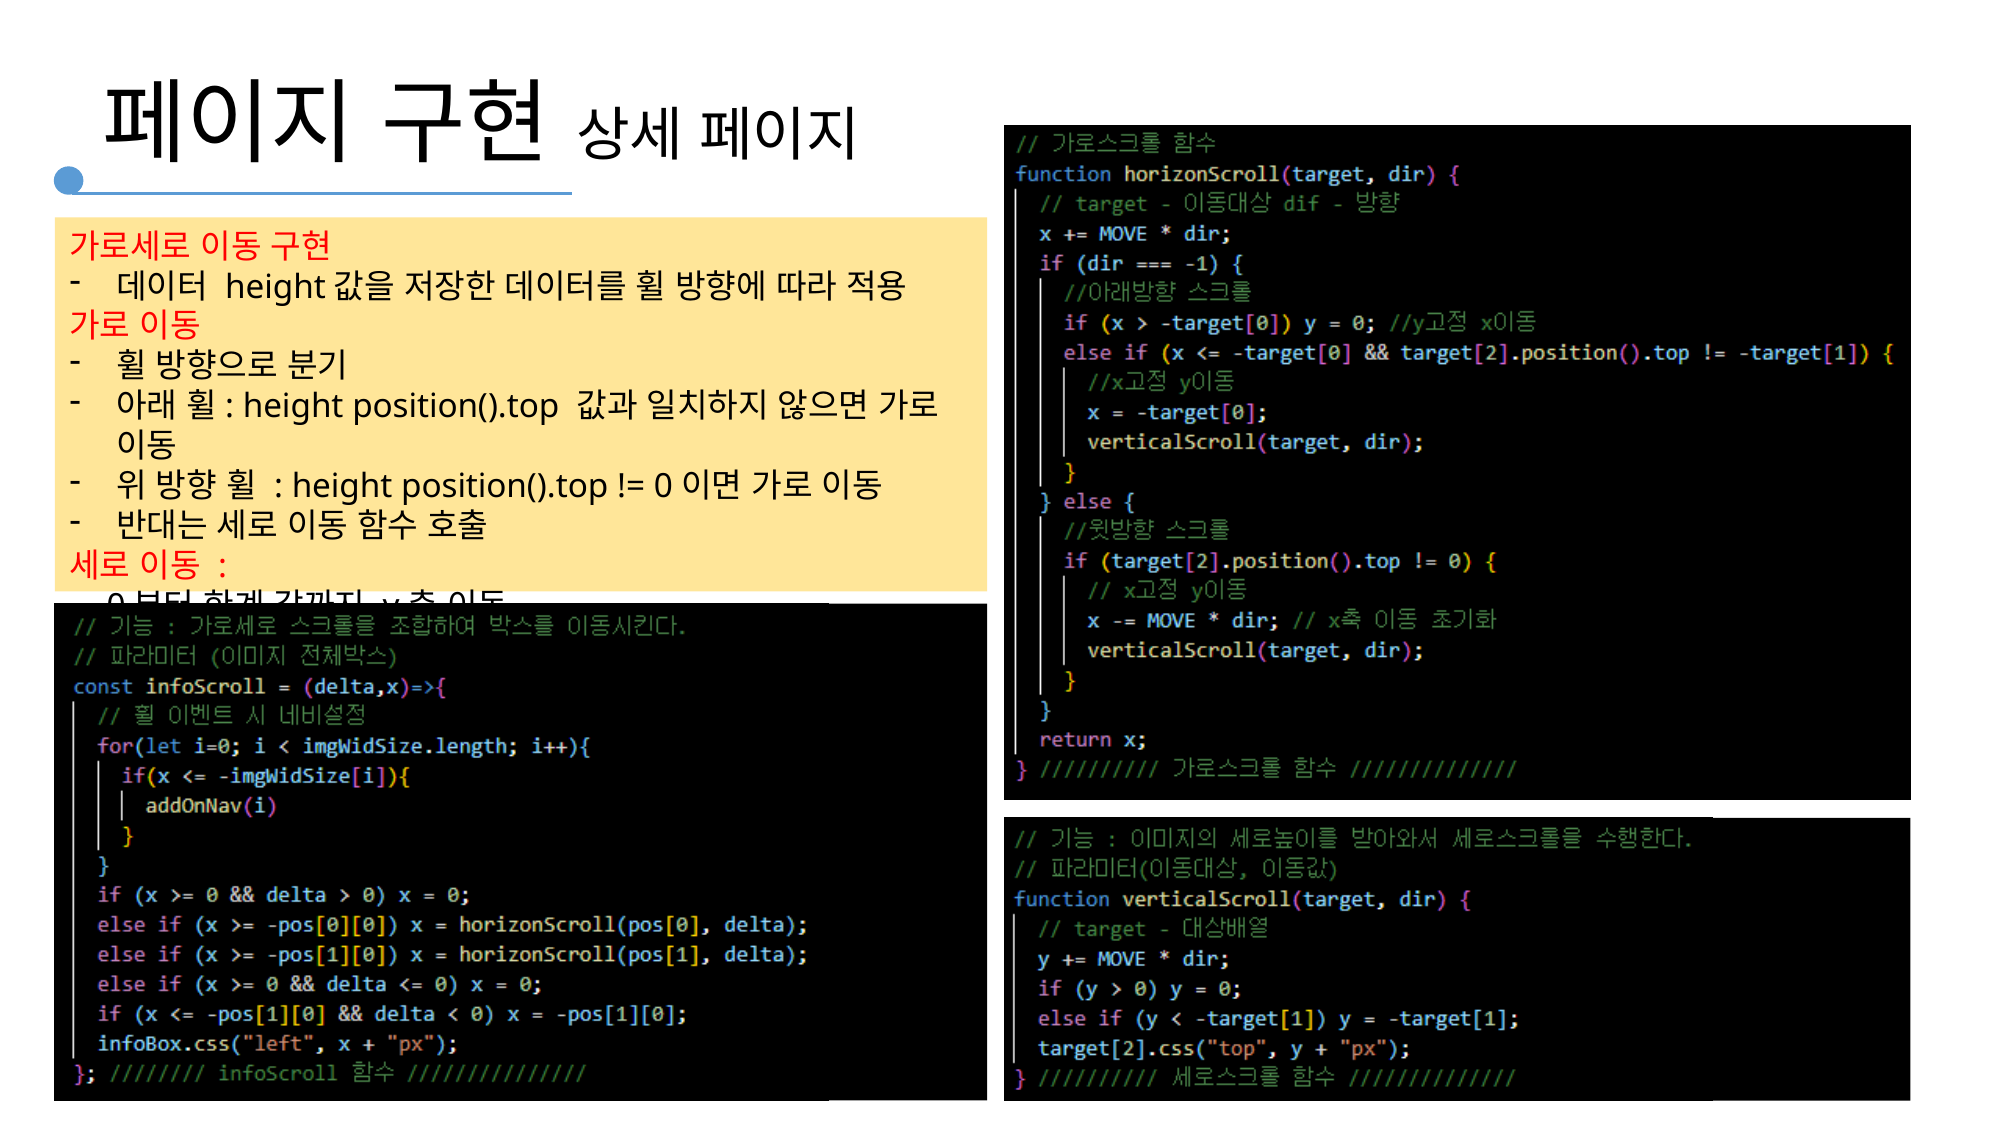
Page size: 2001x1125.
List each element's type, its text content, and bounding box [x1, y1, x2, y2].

text_box [566, 603, 988, 1102]
text_box 페이지 구현 상세 페이지 [87, 17, 1147, 235]
picture [1004, 125, 1911, 800]
picture [54, 603, 829, 1101]
text_box 가로세로 이동 구현 데이터 height값을 저장한 데이터를 휠 방향에 따라 적용 가로 이동 휠 방향으로 분기 아래 휠: height position().top 값과 일치하지 않으면 가로 이동 위 방향 휠 : height position().top != 0이면 가로 이동 반대는 세로 이동 함수 호출 세로 이동 : - 0부터 한계 값까지 y축 이동 [54, 216, 988, 592]
picture [1004, 817, 1713, 1101]
text_box [1489, 817, 1911, 1102]
text_box [53, 166, 84, 195]
